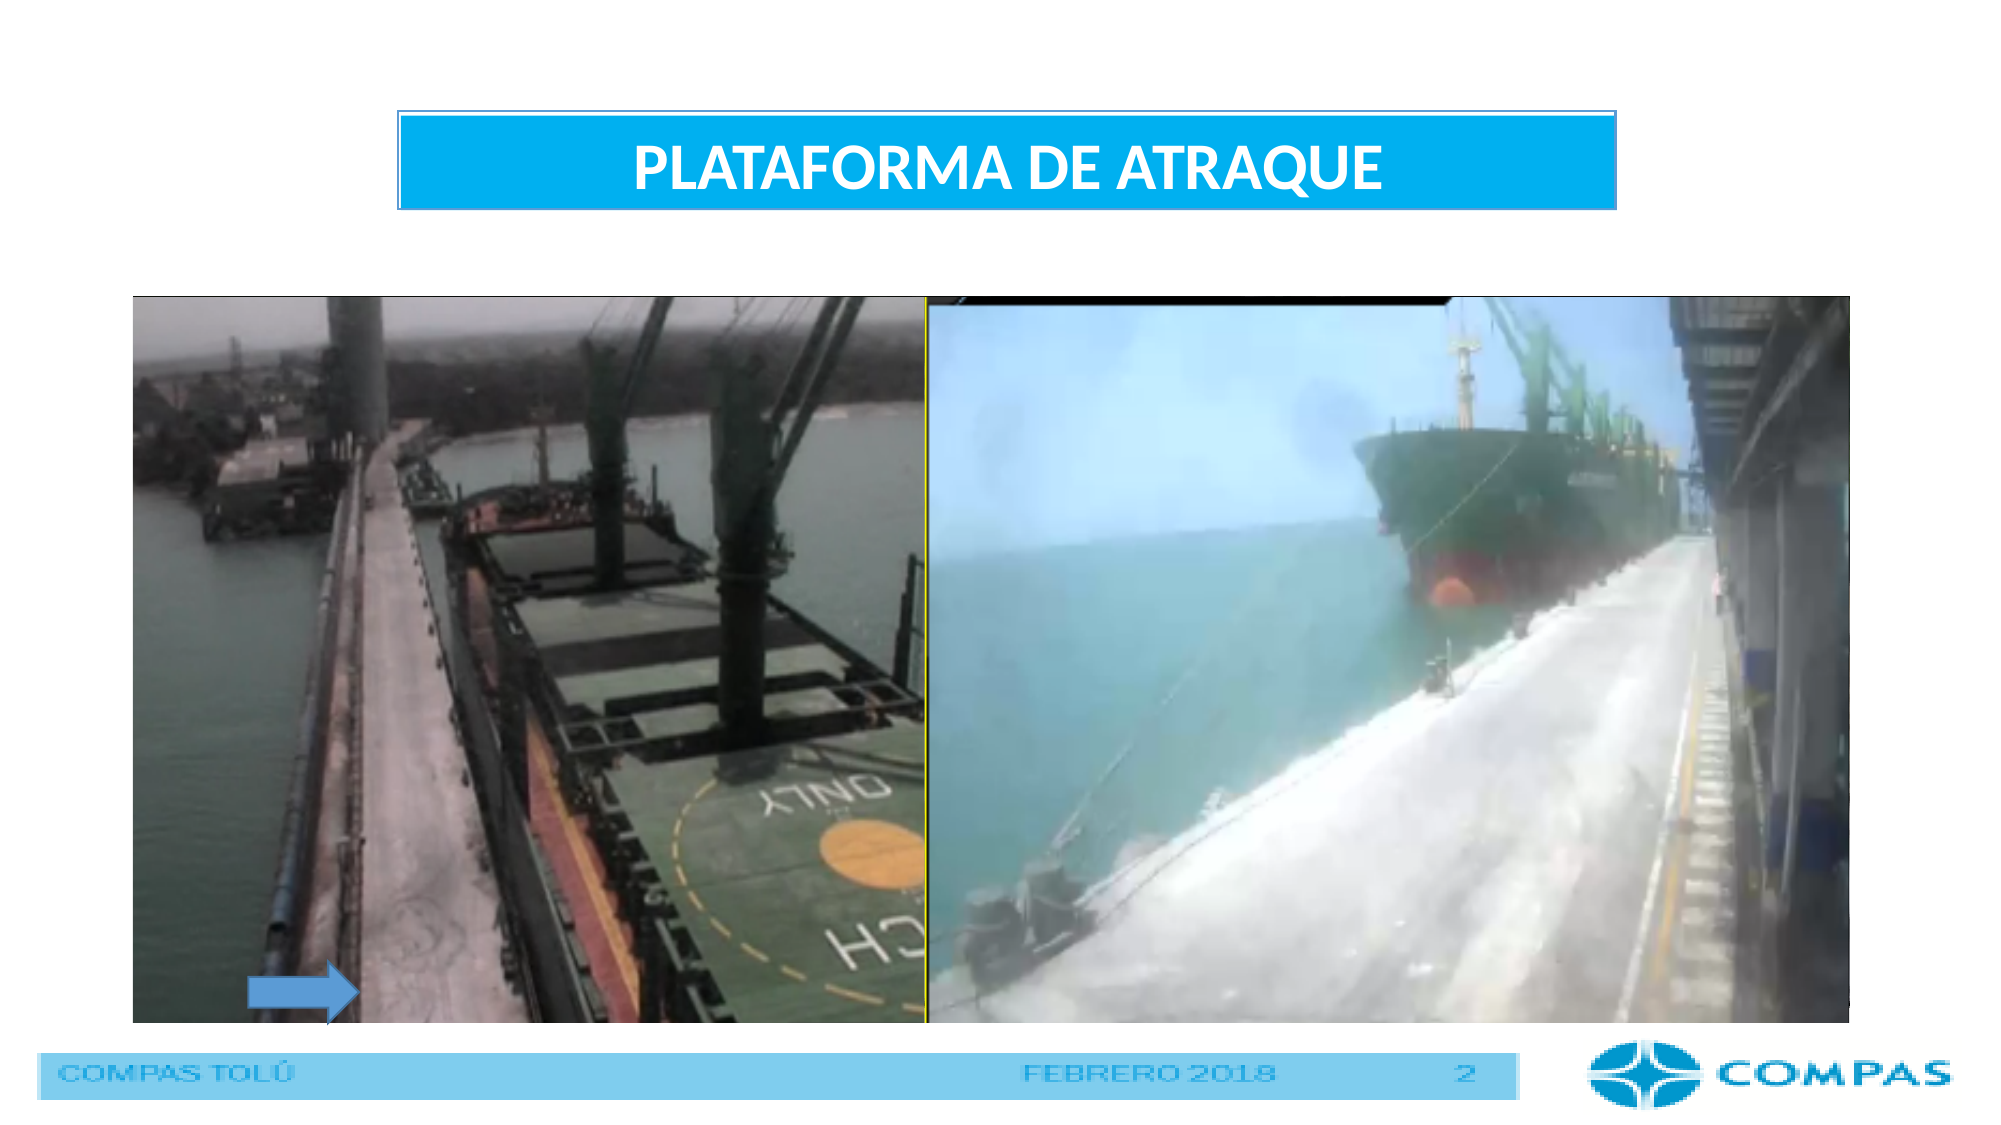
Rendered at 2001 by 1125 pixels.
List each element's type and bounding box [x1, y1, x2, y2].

text_box [397, 110, 1617, 210]
picture [0, 235, 2000, 1125]
